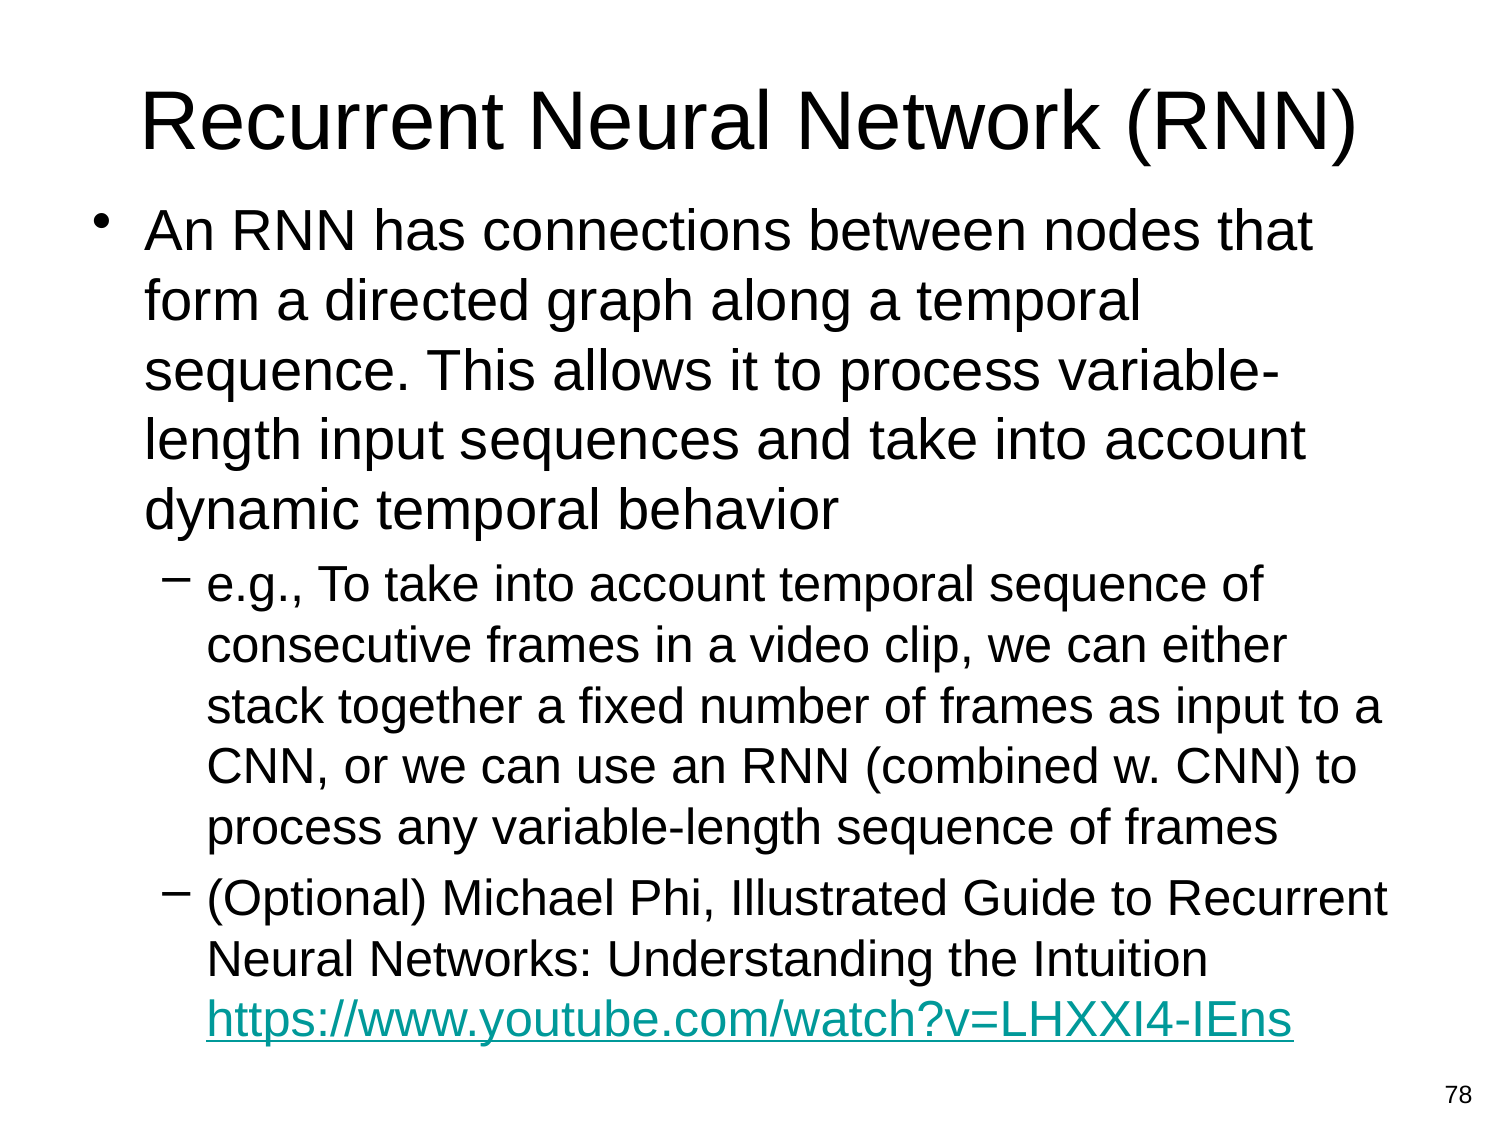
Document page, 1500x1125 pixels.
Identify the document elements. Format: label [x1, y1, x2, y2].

list [76, 185, 1427, 1072]
title [74, 44, 1426, 188]
slide_number [1137, 1070, 1488, 1112]
